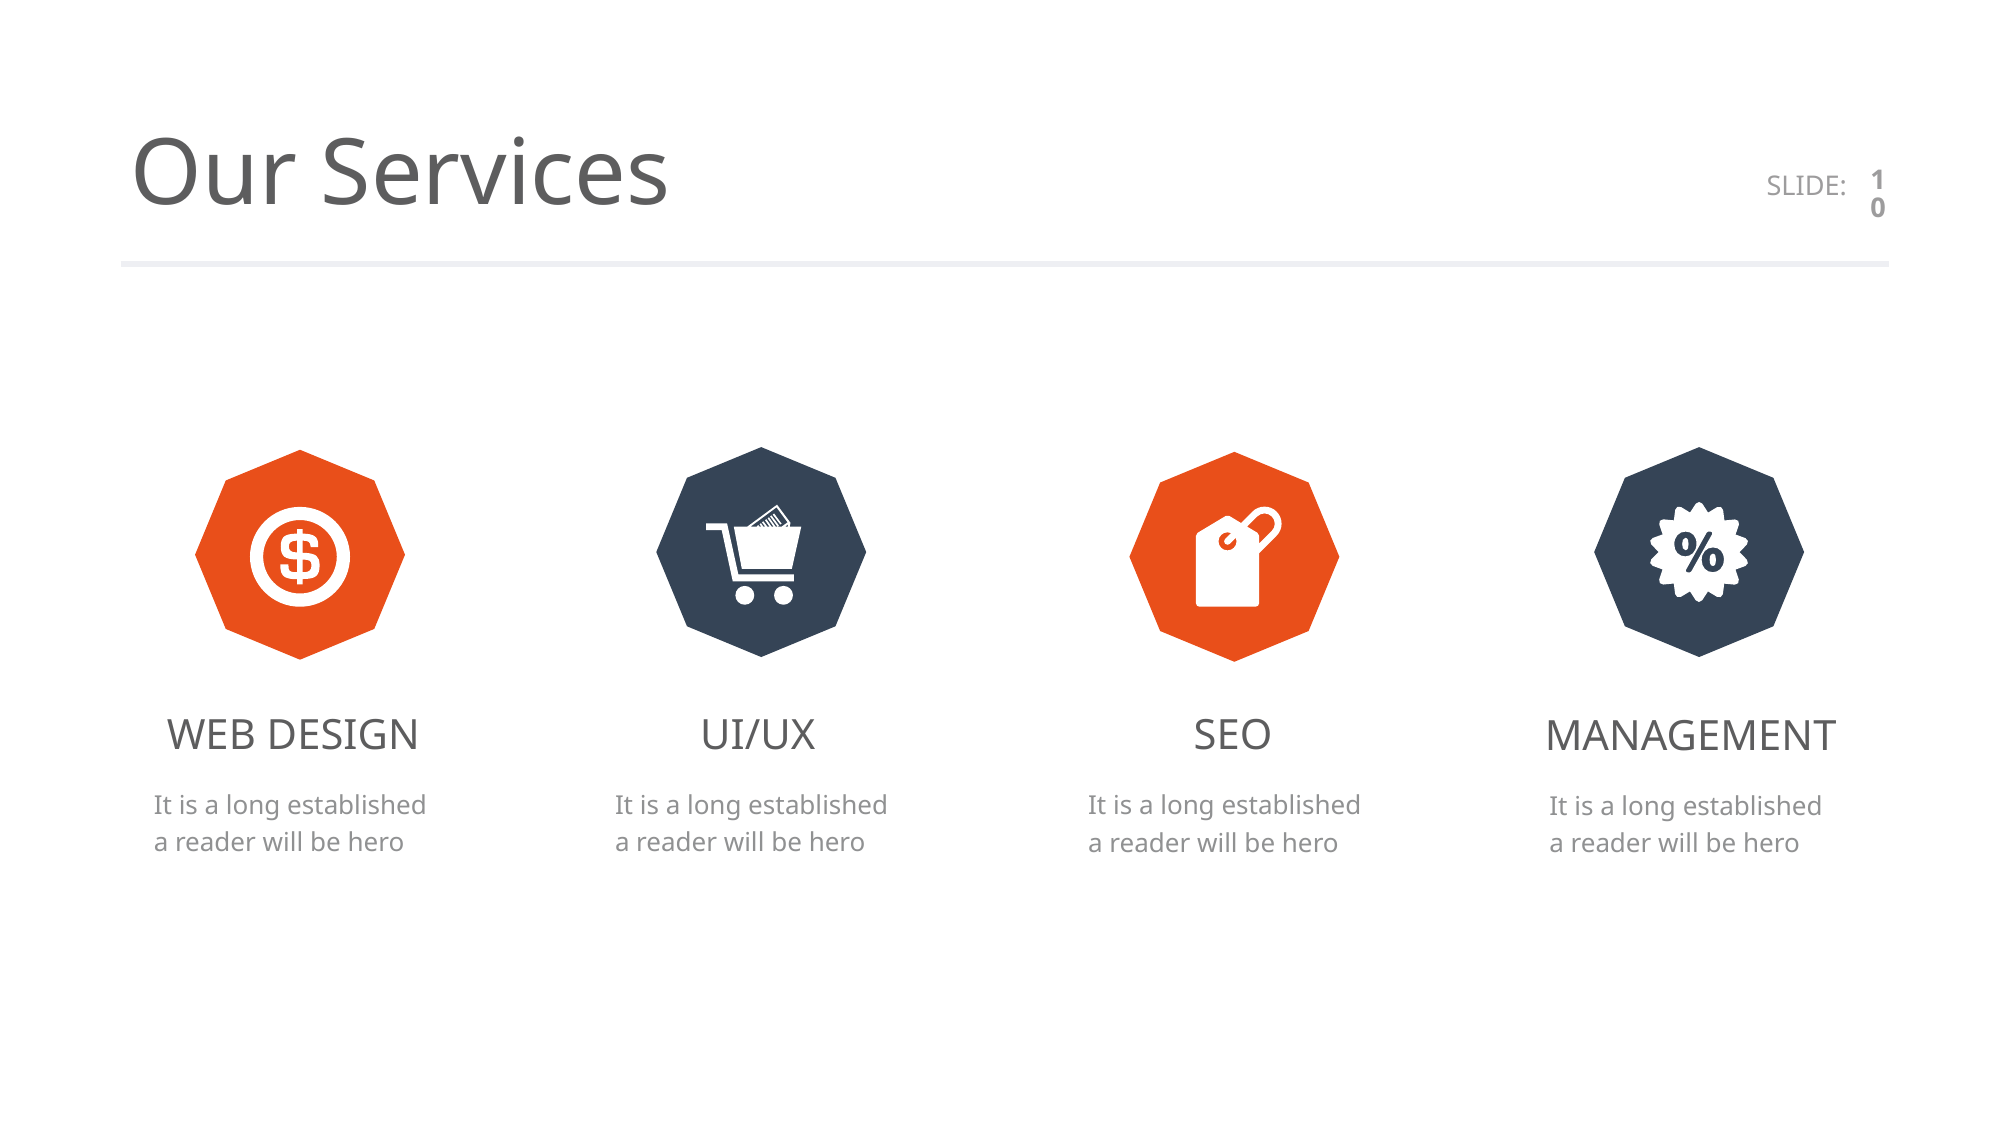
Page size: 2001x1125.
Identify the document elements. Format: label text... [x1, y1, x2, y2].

text_box SLIDE: [1762, 147, 1852, 205]
text_box Management [1540, 704, 1841, 763]
text_box [1129, 451, 1340, 662]
text_box It is a long established a reader will be hero [149, 777, 432, 861]
text_box UI/UX [696, 703, 820, 762]
text_box Web Design [162, 703, 425, 763]
text_box [706, 523, 794, 582]
text_box [1594, 447, 1805, 658]
text_box [774, 585, 793, 605]
text_box [249, 506, 351, 607]
text_box It is a long established a reader will be hero [1083, 778, 1366, 862]
text_box [1650, 501, 1748, 603]
text_box [195, 449, 406, 660]
text_box [656, 447, 867, 658]
slide_number 10 [1855, 155, 1896, 202]
text_box It is a long established a reader will be hero [1545, 778, 1827, 862]
text_box It is a long established a reader will be hero [610, 777, 893, 861]
text_box [735, 585, 755, 605]
text_box [733, 504, 802, 569]
title Our Services [116, 105, 1565, 246]
text_box [1195, 506, 1282, 607]
text_box SEO [1189, 703, 1277, 763]
